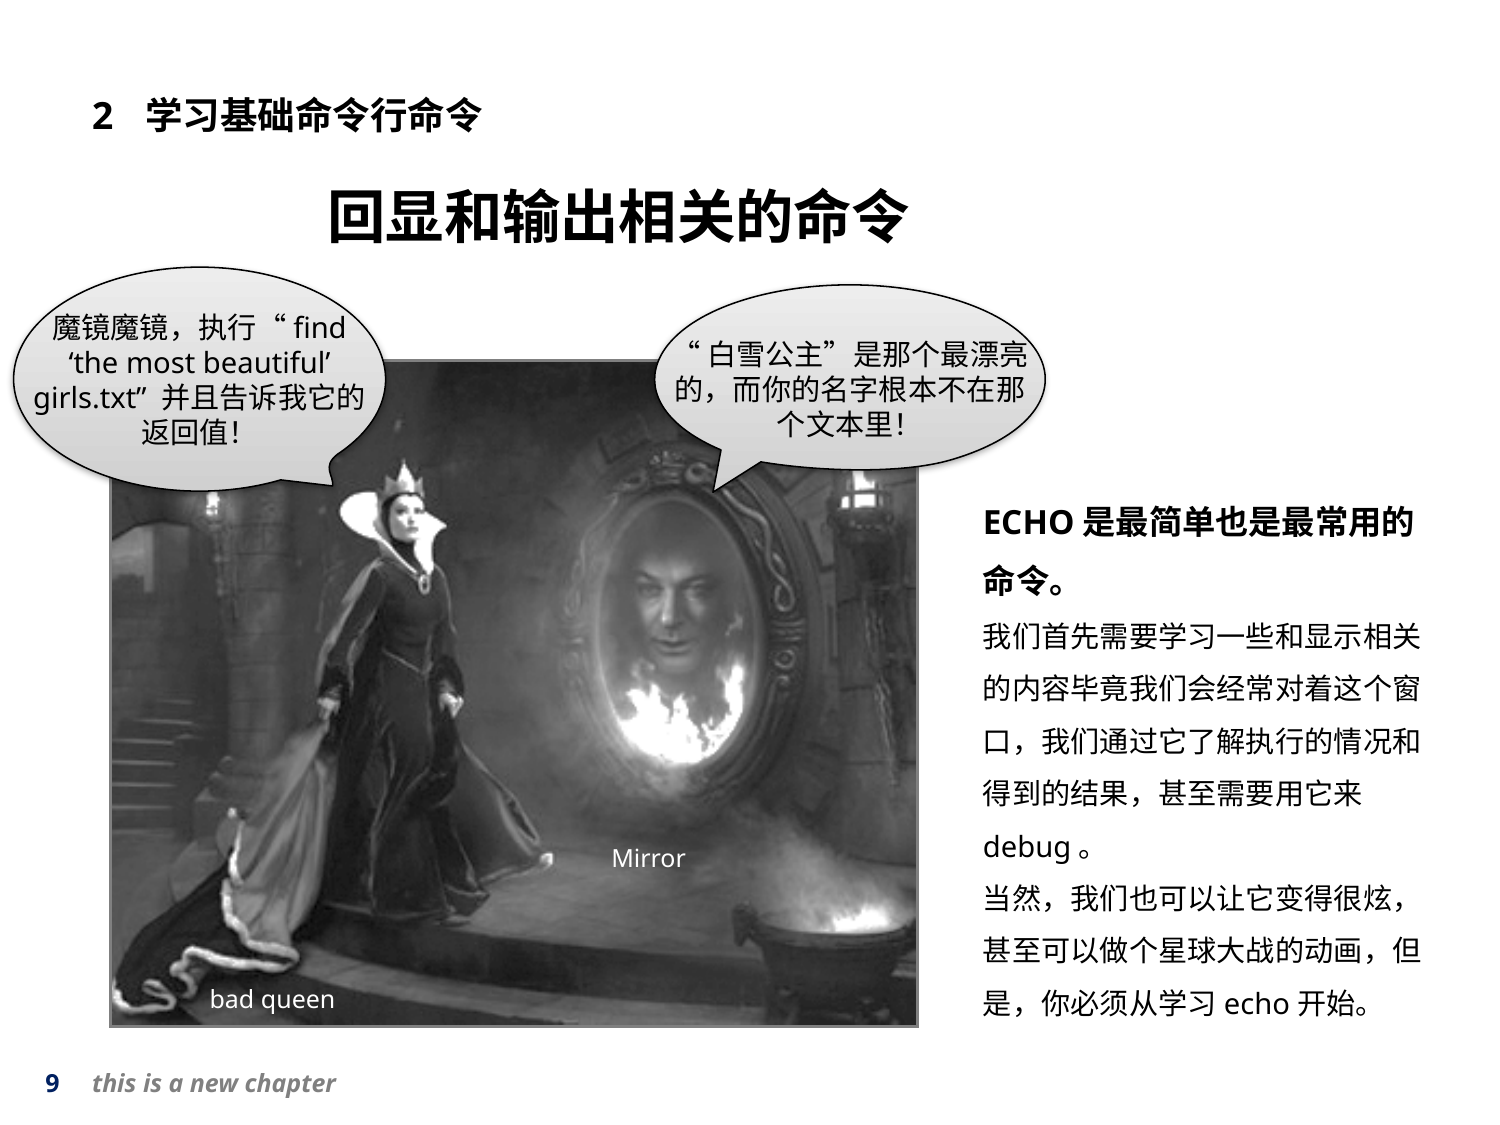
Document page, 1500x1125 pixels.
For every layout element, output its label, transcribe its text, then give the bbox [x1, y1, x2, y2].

text_box ECHO是最简单也是最常用的命令。 我们首先需要学习一些和显示相关的内容毕竟我们会经常对着这个窗口，我们通过它了解执行的情况和得到的结果，甚至需要用它来debug。 当然，我们也可以让它变得很炫，甚至可以做个星球大战的动画，但是，你必须从学习echo开始。 [968, 473, 1459, 1028]
text_box 2 学习基础命令行命令 [76, 84, 668, 145]
text_box 回显和输出相关的命令 [312, 172, 1046, 258]
text_box 魔镜魔镜，执行“find ‘the most beautiful’ girls.txt” 并且告诉我它的返回值！ [12, 266, 384, 477]
text_box “白雪公主”是那个最漂亮的，而你的名字根本不在那个文本里！ [657, 284, 1046, 467]
picture [111, 361, 916, 1026]
text_box 9 this is a new chapter [30, 1060, 384, 1106]
